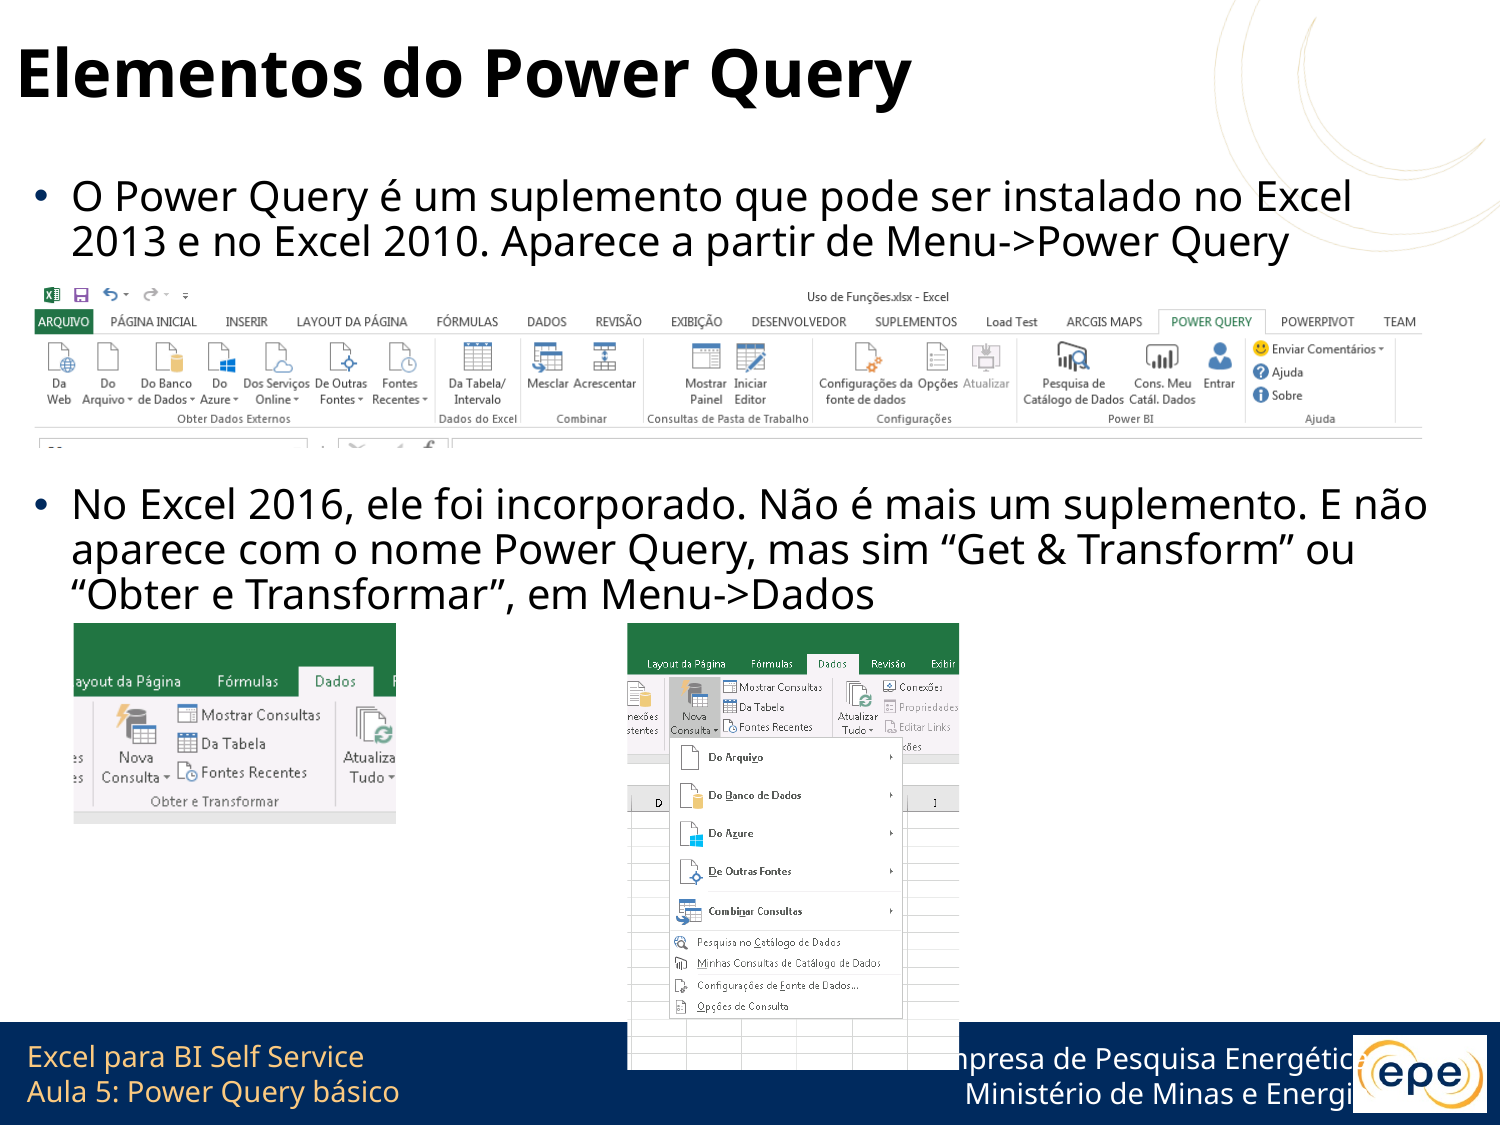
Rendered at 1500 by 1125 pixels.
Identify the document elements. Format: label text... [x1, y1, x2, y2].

picture [627, 623, 960, 1070]
title Elementos do Power Query [0, 3, 1459, 148]
picture [1353, 1035, 1487, 1113]
list O Power Query é um suplemento que pode ser instalado no Excel 2013 e no Excel 2010. Aparece a partir de Menu->Power Query No Excel 2016, ele foi incorporado. Não é mais um suplemento. E não aparece com o nome Power Query, mas sim “Get & Transform” ou “Obter e Transformar”, em Menu->Dados [18, 167, 1459, 1004]
picture [73, 623, 396, 824]
picture [34, 284, 1423, 448]
